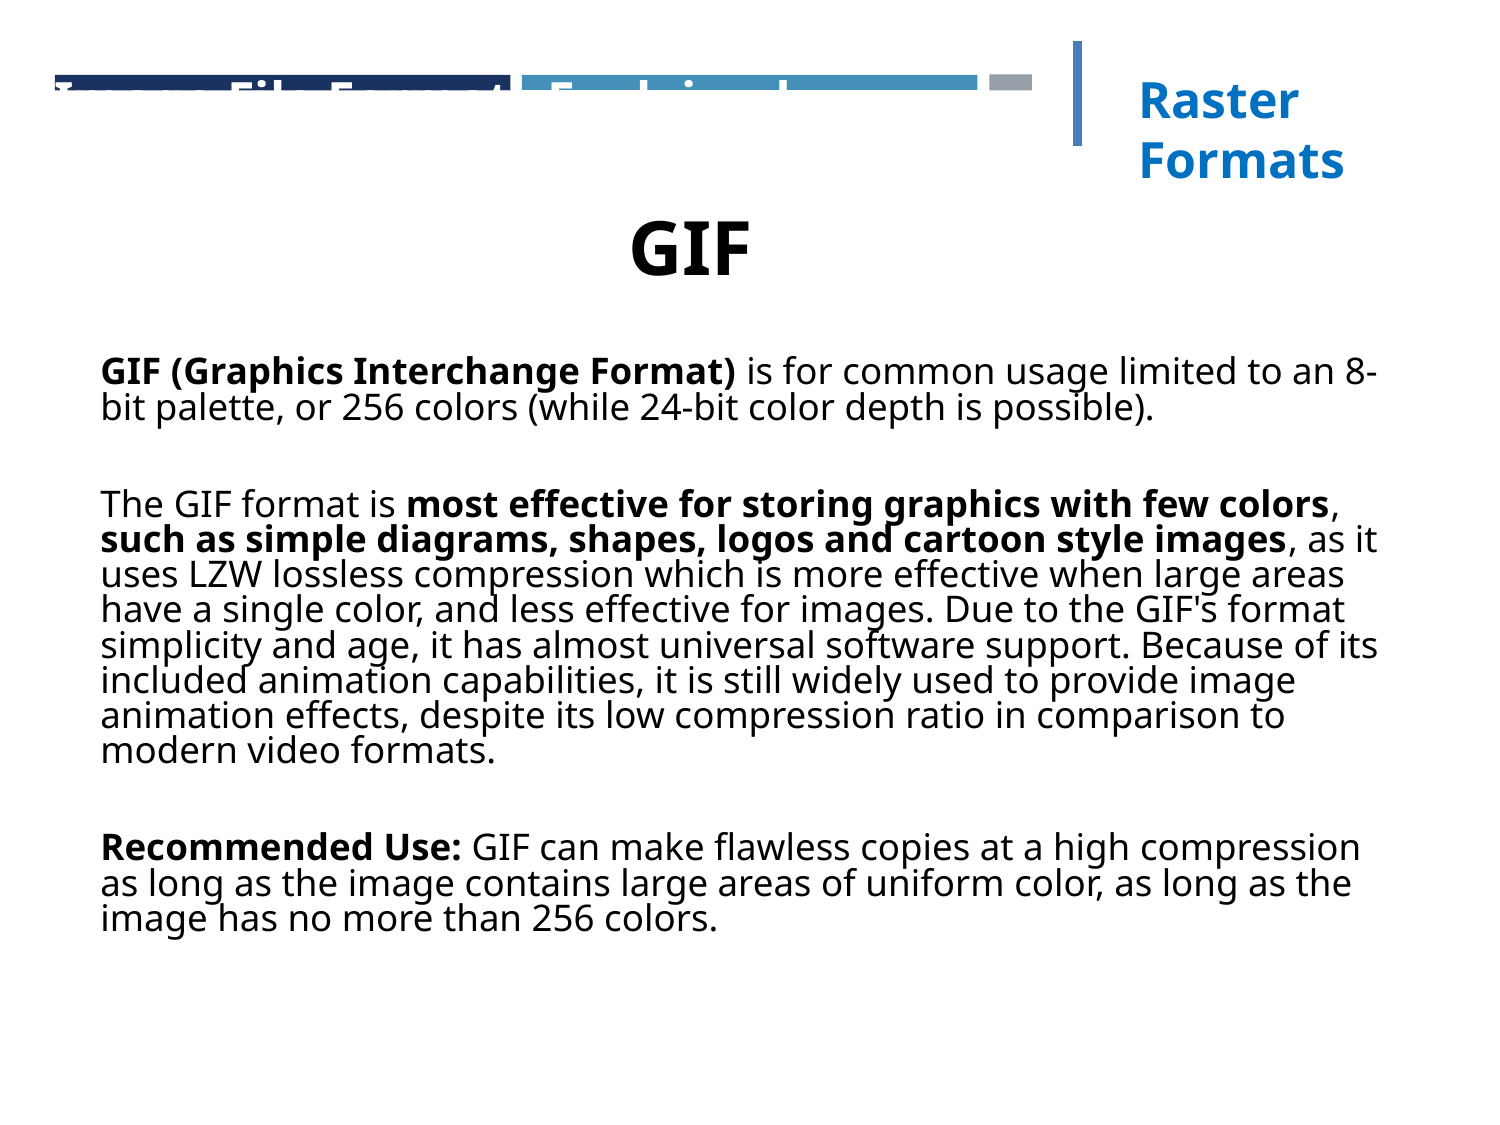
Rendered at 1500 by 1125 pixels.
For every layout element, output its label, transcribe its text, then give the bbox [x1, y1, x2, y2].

text_box Image File Formats Explained [39, 60, 905, 136]
text_box GIF [613, 192, 784, 298]
text_box GIF (Graphics Interchange Format) is for common usage limited to an 8-bit palette, or 256 colors (while 24-bit color depth is possible). The GIF format is most effective for storing graphics with few colors, such as simple diagrams, shapes, logos and cartoon style images, as it uses LZW lossless compression which is more effective when large areas have a single color, and less effective for images. Due to the GIF's format simplicity and age, it has almost universal software support. Because of its included animation capabilities, it is still widely used to provide image animation effects, despite its low compression ratio in comparison to modern video formats. Recommended Use: GIF can make flawless copies at a high compression as long as the image contains large areas of uniform color, as long as the image has no more than 256 colors. [85, 349, 1417, 983]
text_box Raster Formats [1123, 60, 1438, 196]
text_box [1032, 31, 1500, 175]
